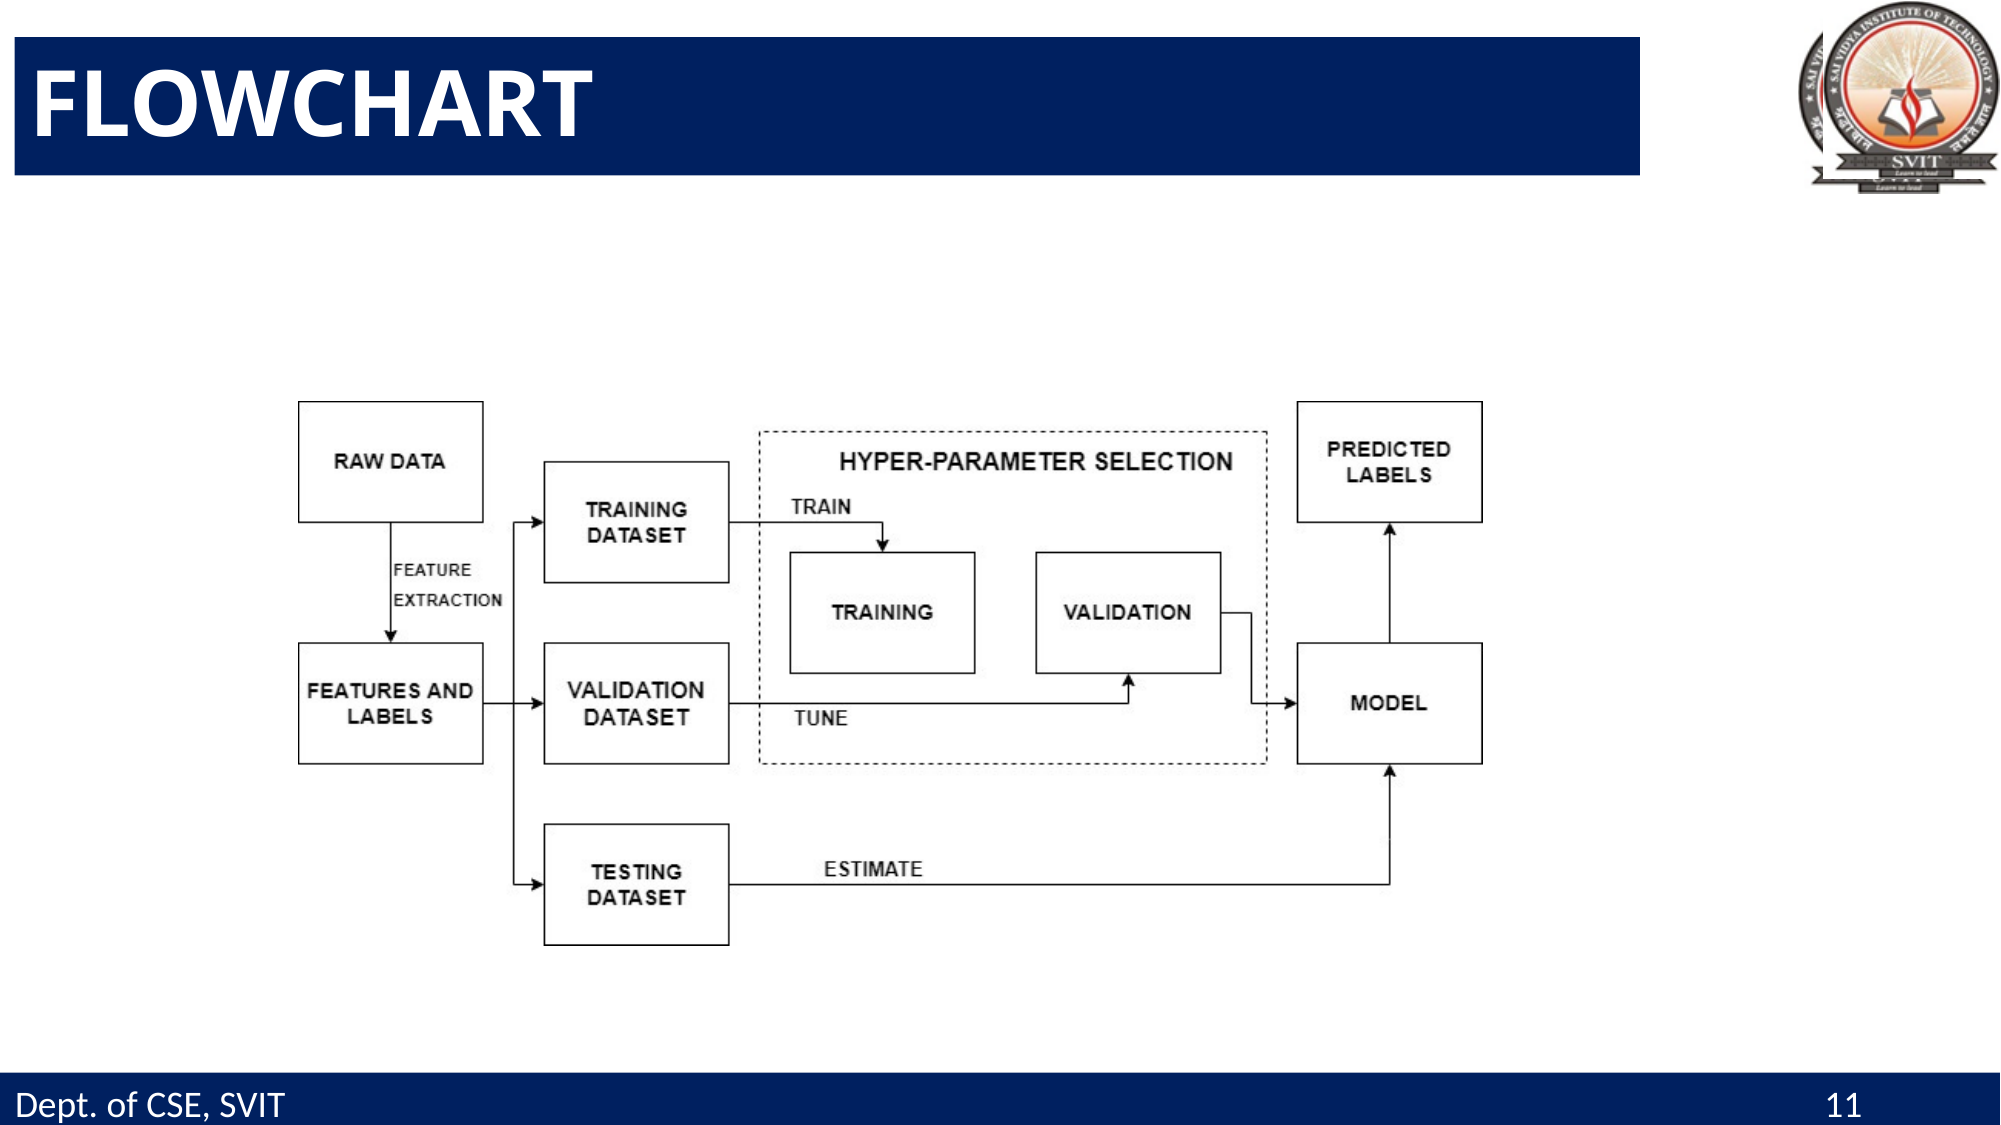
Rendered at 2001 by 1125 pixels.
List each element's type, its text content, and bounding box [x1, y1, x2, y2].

picture [298, 401, 1483, 946]
title FLOWCHART [14, 37, 1640, 176]
text_box Dept. of CSE, SVIT 11 [0, 1072, 2000, 1125]
picture [1798, 1, 2000, 194]
